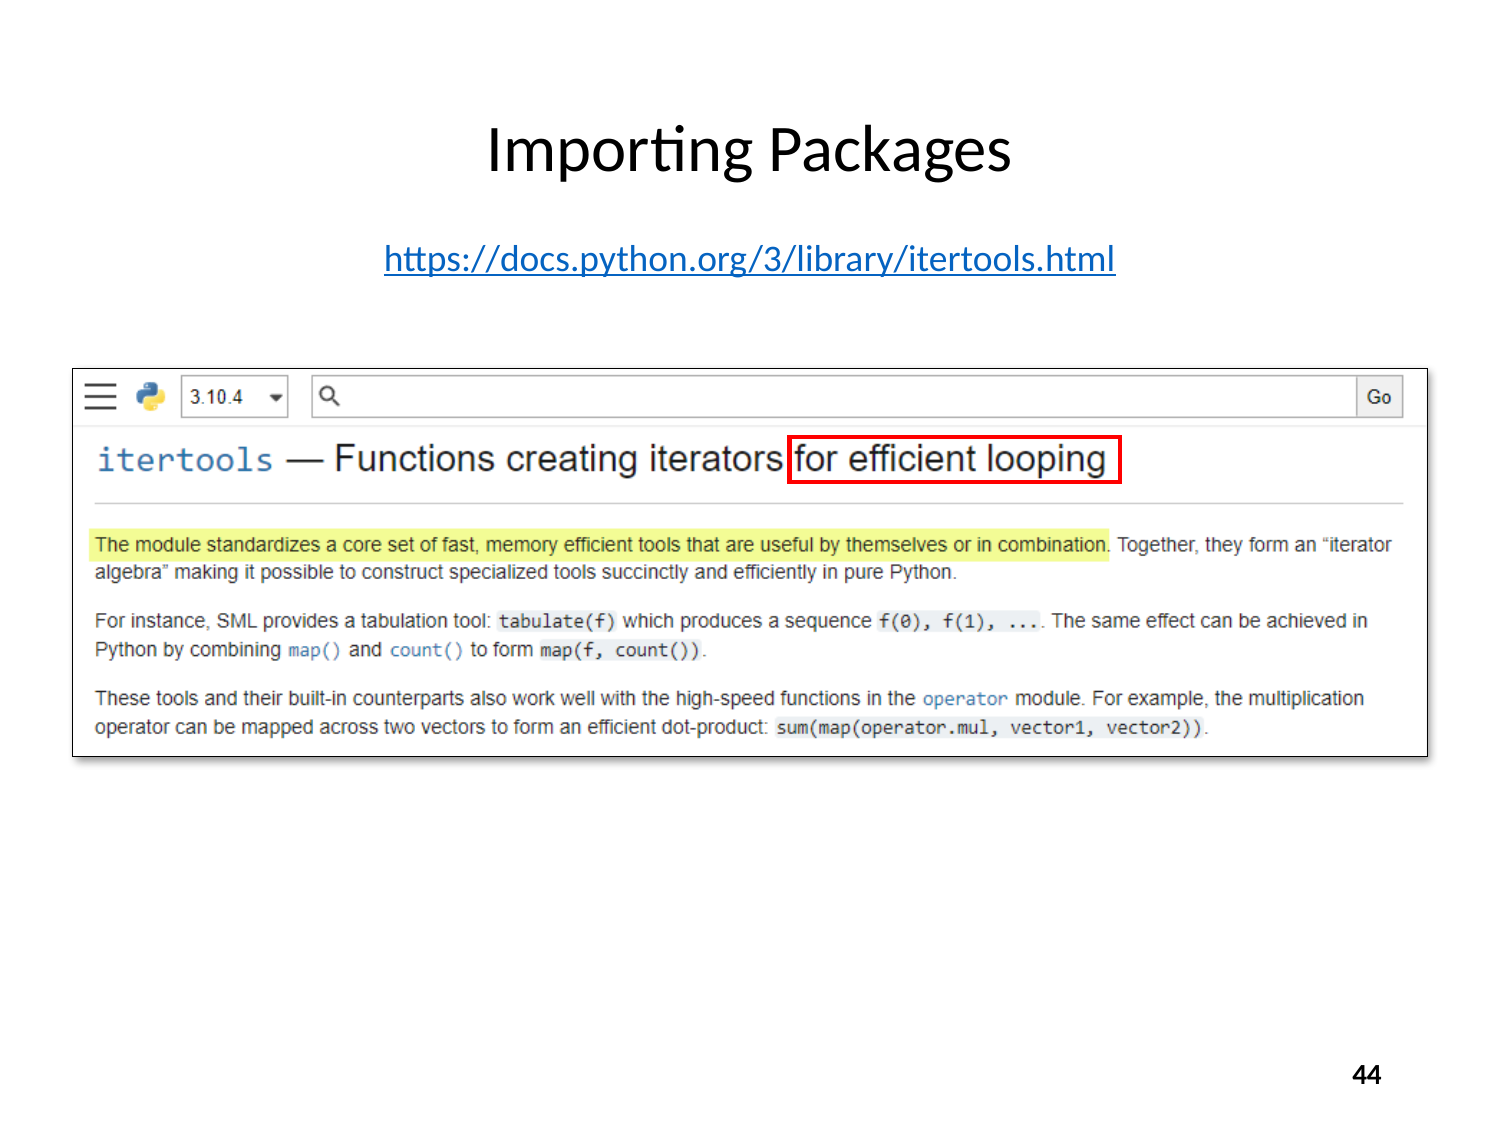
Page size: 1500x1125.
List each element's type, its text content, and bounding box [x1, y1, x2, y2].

picture [72, 368, 1428, 757]
text_box https://docs.python.org/3/library/itertools.html [330, 226, 1170, 286]
slide_number 44 [1059, 1042, 1397, 1103]
title Importing Packages [103, 59, 1397, 241]
